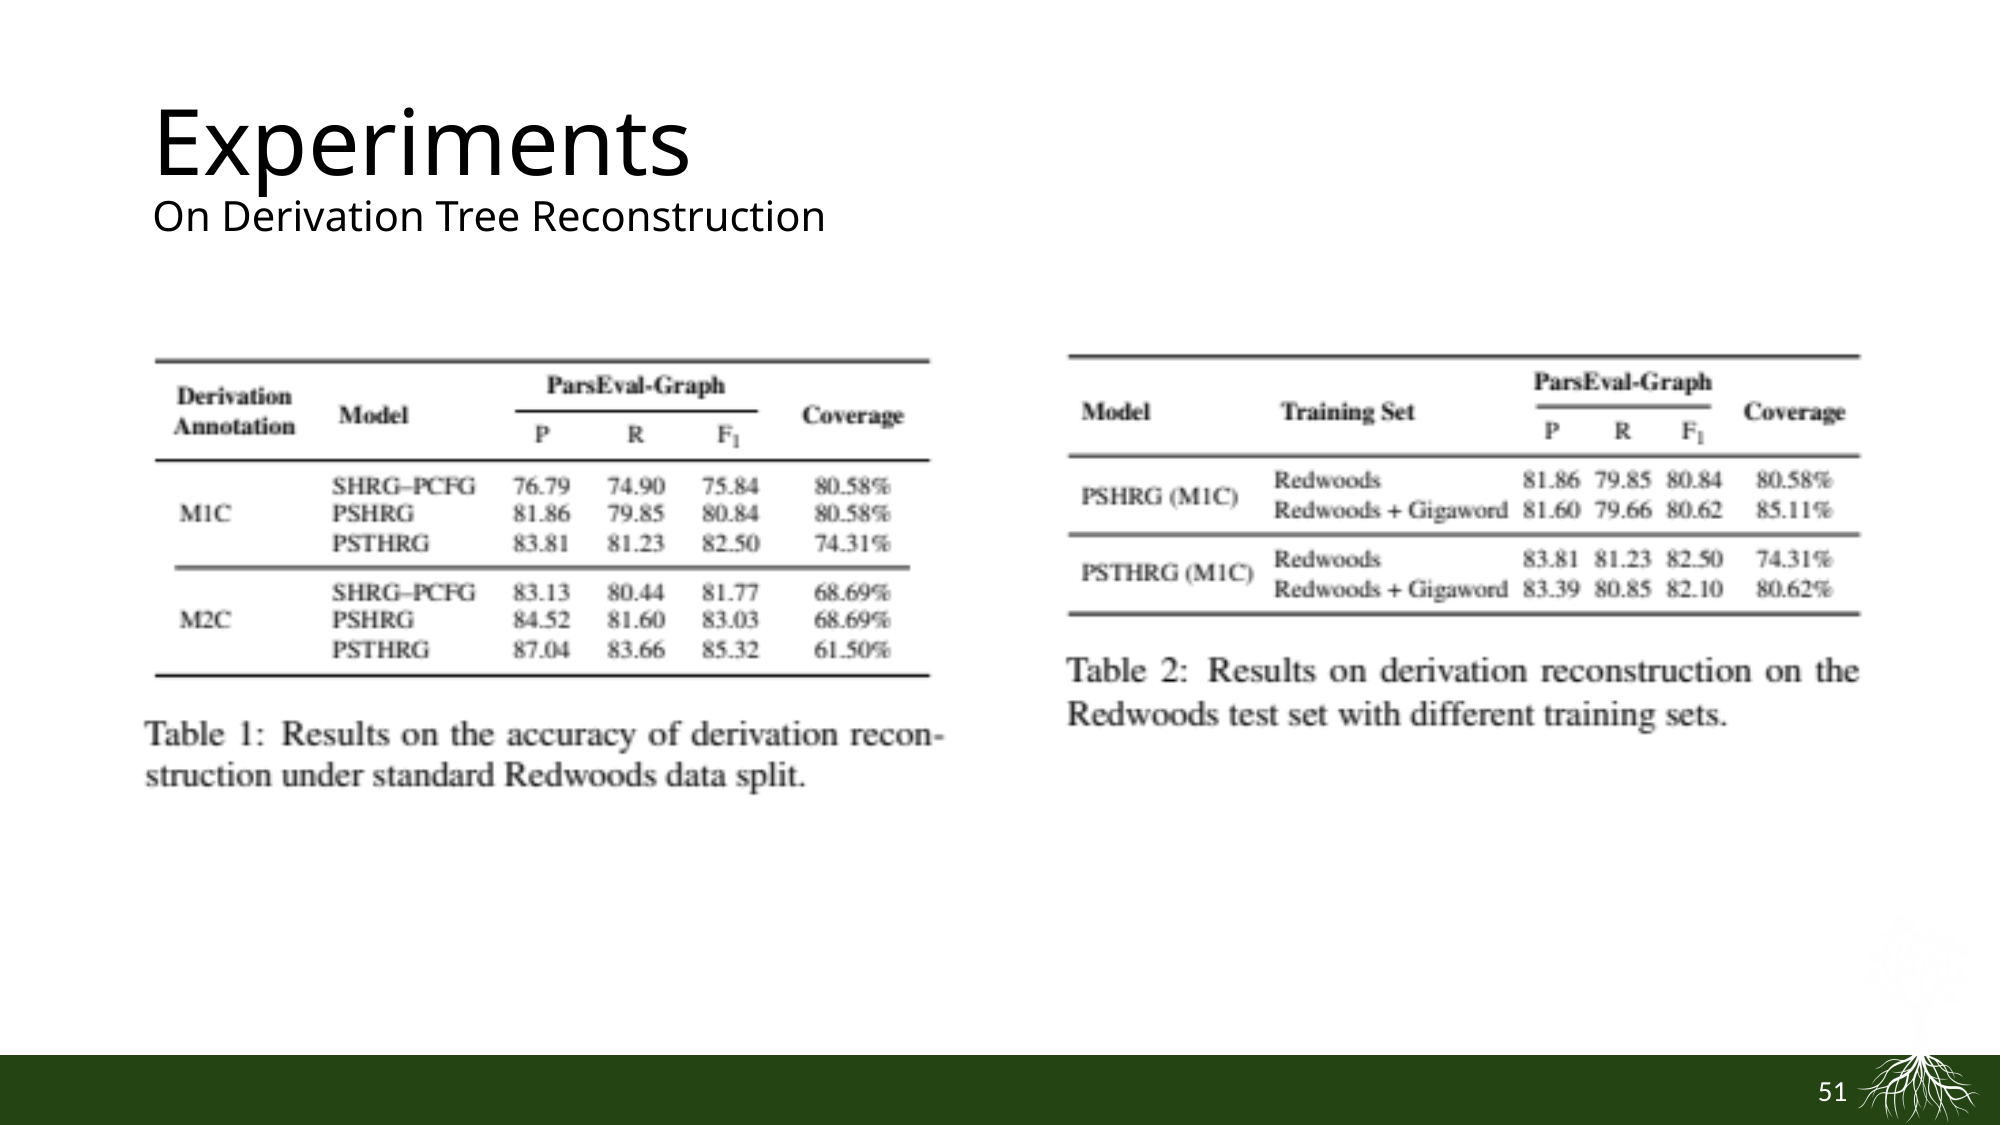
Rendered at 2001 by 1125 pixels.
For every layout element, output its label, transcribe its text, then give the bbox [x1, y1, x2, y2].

picture [108, 325, 970, 815]
title Experiments On Derivation Tree Reconstruction [137, 59, 1863, 278]
slide_number 51 [1412, 1059, 1863, 1120]
picture [1030, 325, 1892, 758]
